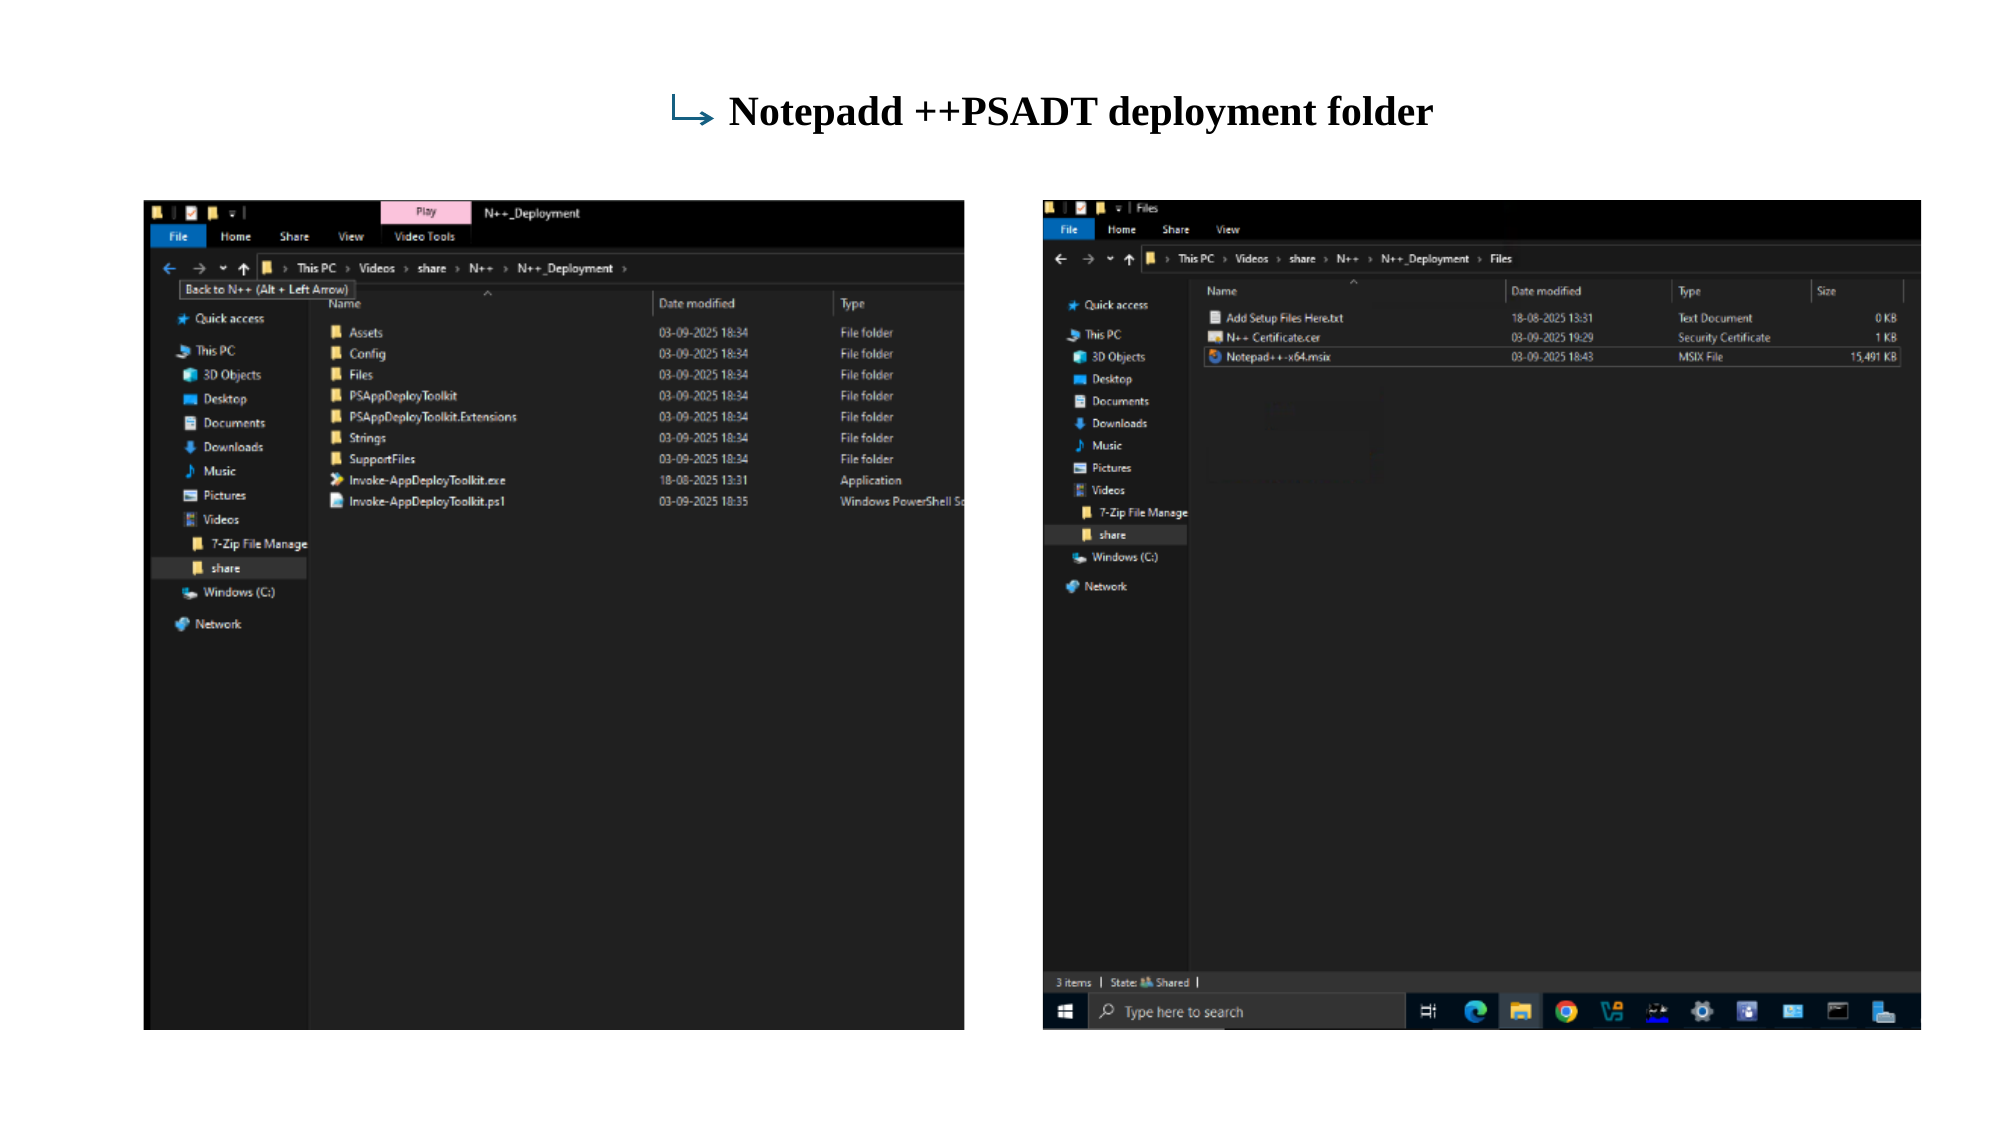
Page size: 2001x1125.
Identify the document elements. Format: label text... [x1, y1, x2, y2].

text_box Notepadd ++PSADT deployment folder [714, 76, 1660, 142]
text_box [671, 93, 715, 119]
picture [1042, 199, 1922, 1030]
picture [143, 199, 966, 1070]
